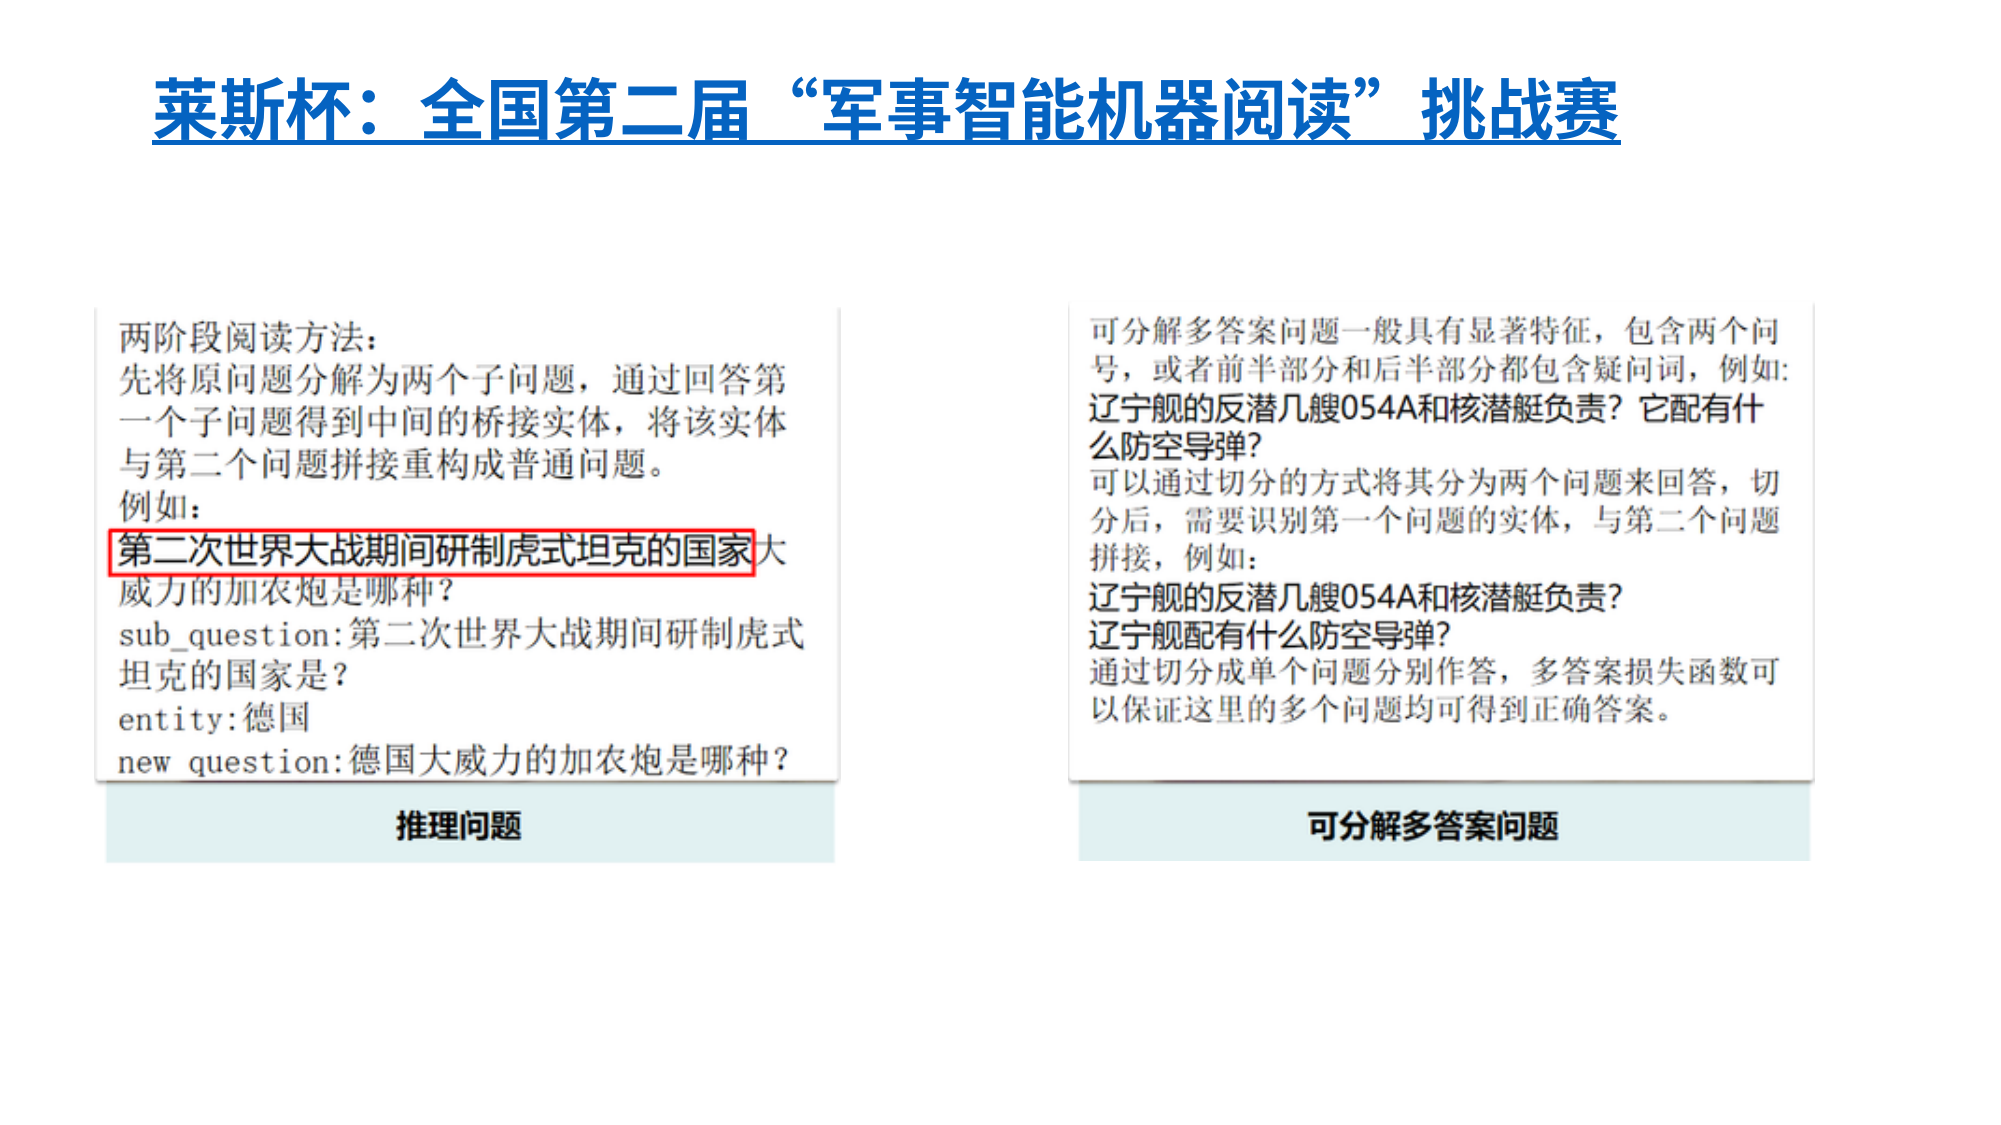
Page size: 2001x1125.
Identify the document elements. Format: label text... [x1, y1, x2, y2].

picture [1067, 300, 1815, 861]
title 莱斯杯：全国第二届“军事智能机器阅读”挑战赛 [137, 59, 1863, 164]
picture [94, 307, 841, 867]
